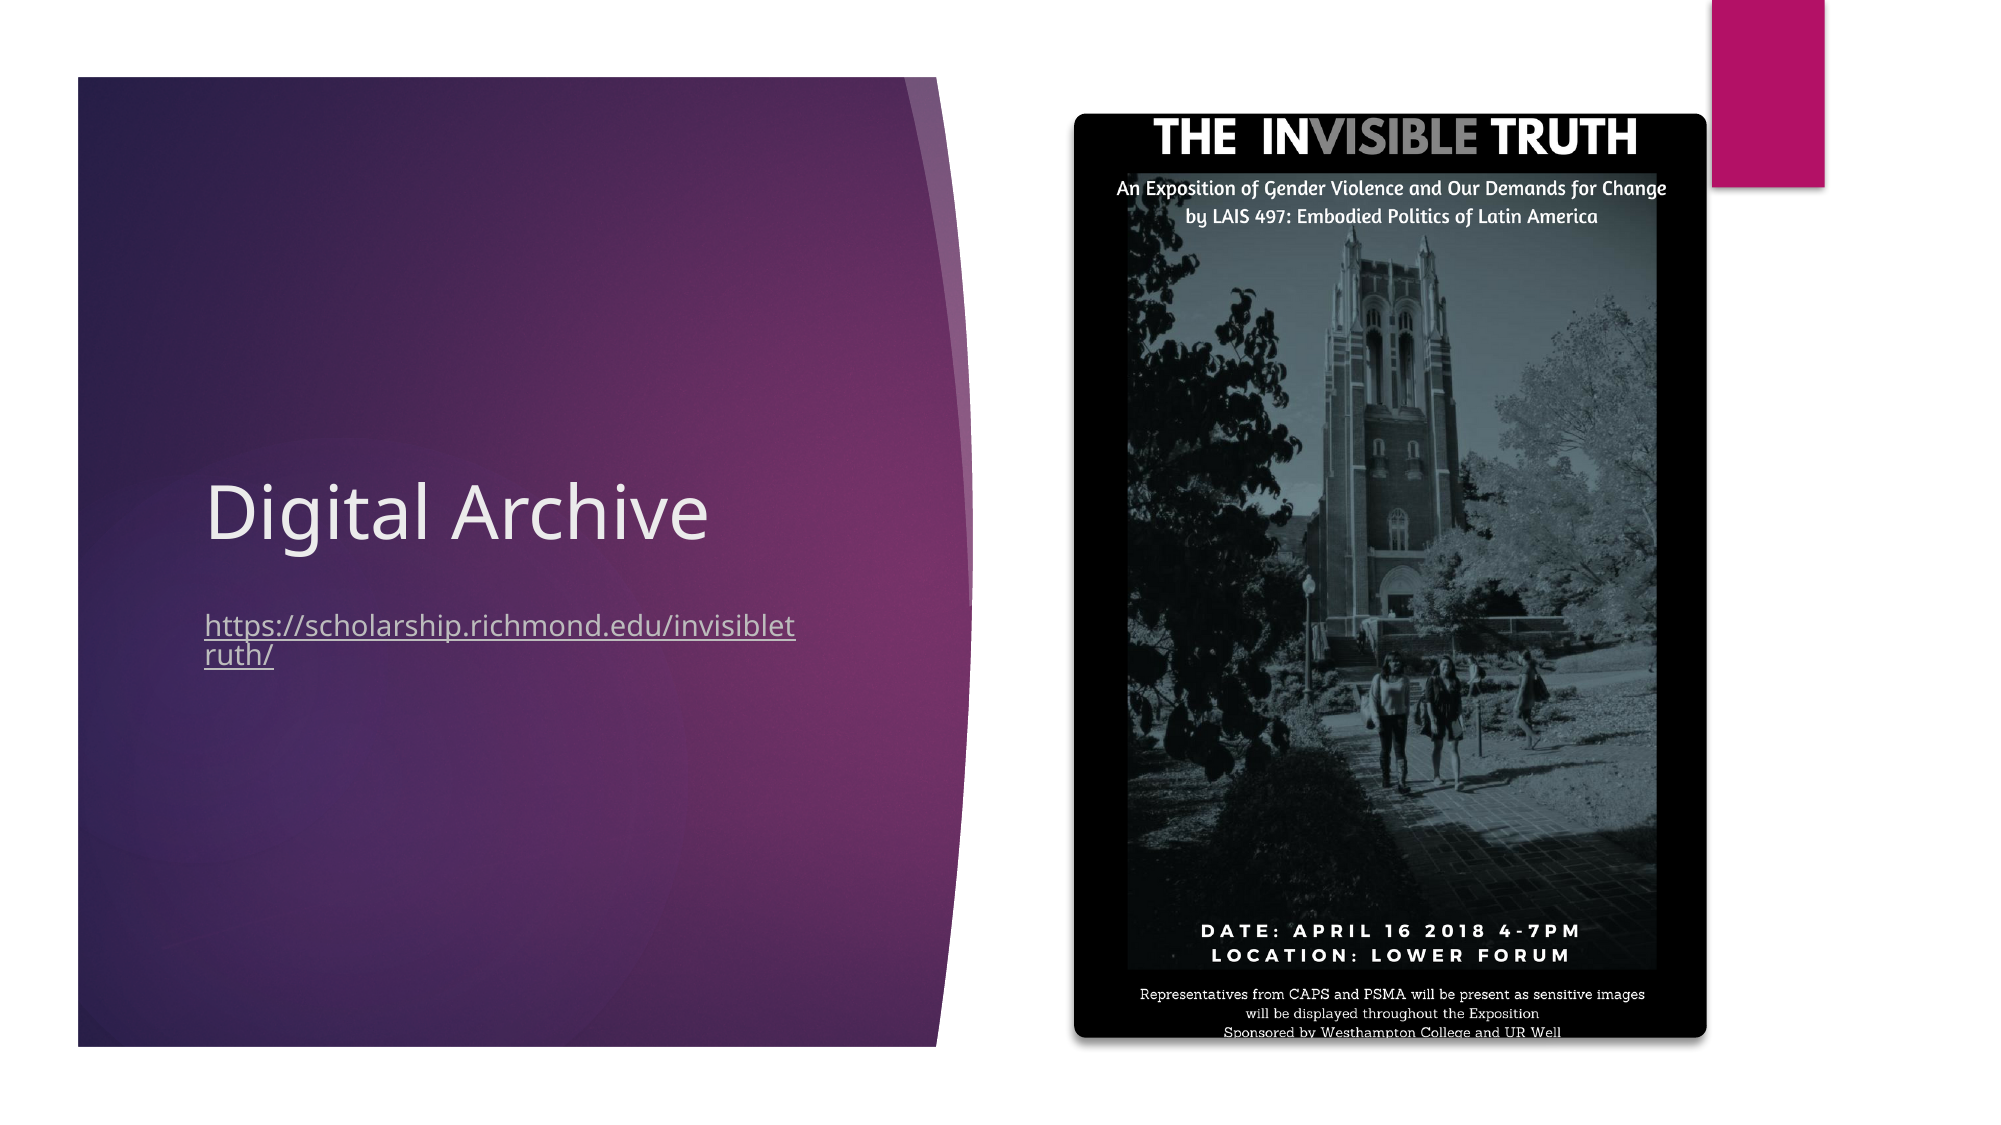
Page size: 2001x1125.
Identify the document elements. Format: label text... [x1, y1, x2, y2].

title Digital Archive [189, 277, 824, 563]
picture [1073, 113, 1707, 1038]
list https://scholarship.richmond.edu/invisibletruth/ [189, 600, 823, 825]
